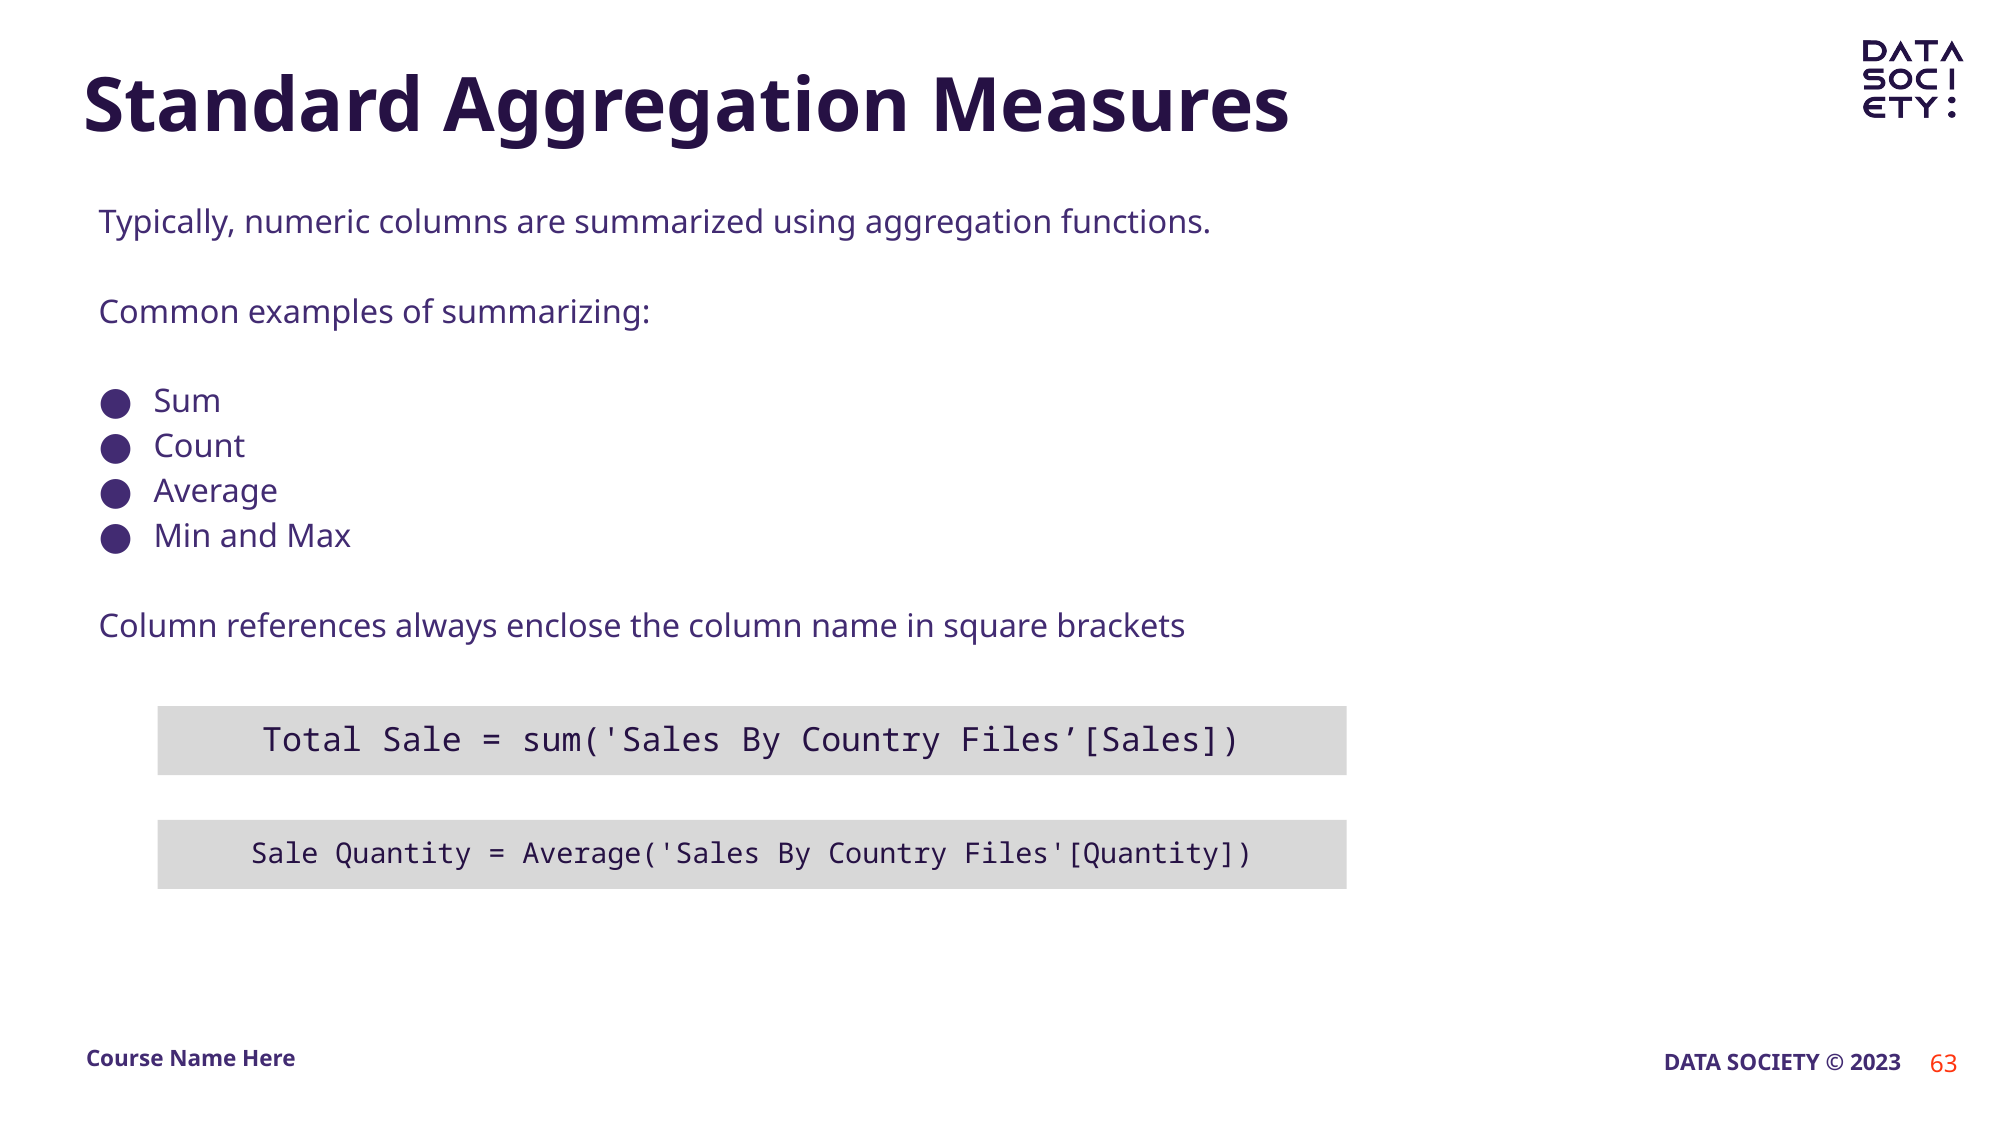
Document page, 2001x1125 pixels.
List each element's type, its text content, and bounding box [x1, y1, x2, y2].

list Typically, numeric columns are summarized using aggregation functions. Common examples of summarizing: Sum Count Average Min and Max Column references always enclose the column name in square brackets [68, 179, 1947, 662]
text_box Sale Quantity = Average('Sales By Country Files'[Quantity]) [157, 819, 1347, 889]
picture [1863, 40, 1964, 118]
text_box Total Sale = sum('Sales By Country Files’[Sales]) [157, 706, 1347, 776]
slide_number ‹#› [1853, 1033, 1974, 1097]
title Standard Aggregation Measures [68, 41, 1932, 168]
